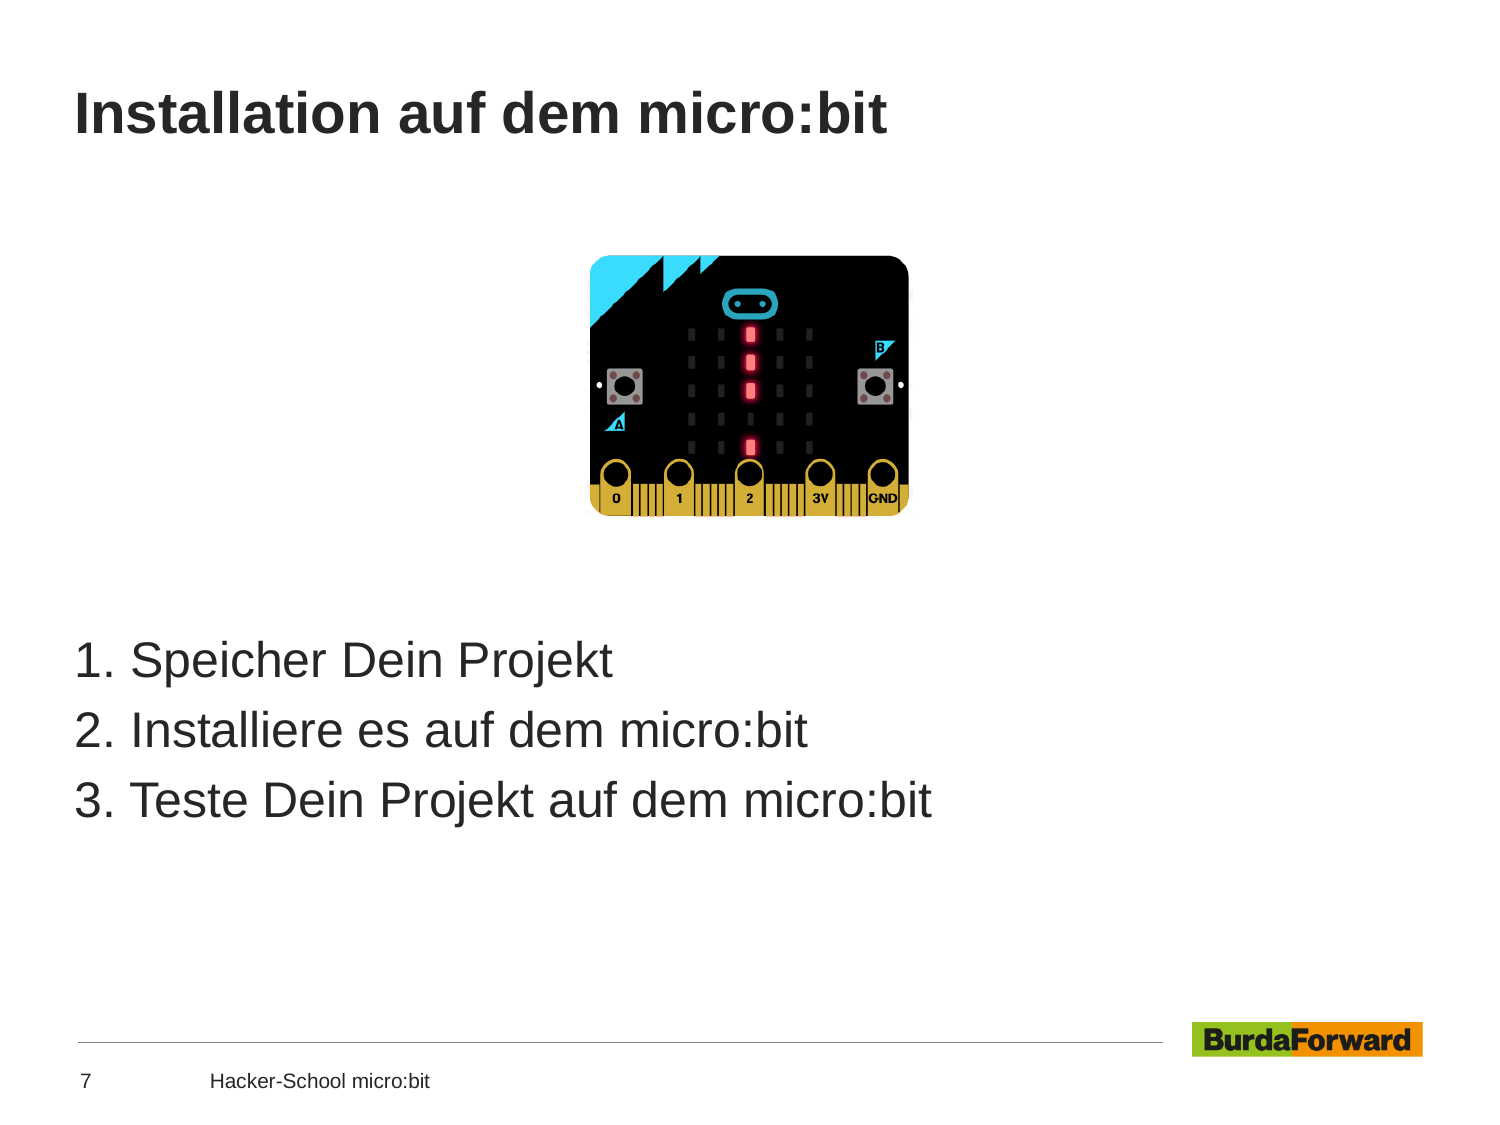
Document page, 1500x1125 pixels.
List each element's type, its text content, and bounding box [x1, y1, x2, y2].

list 1. Speicher Dein Projekt 2. Installiere es auf dem micro:bit 3. Teste Dein Projekt auf dem micro:bit [59, 214, 1423, 938]
title Installation auf dem micro:bit [59, 75, 1423, 157]
picture [587, 252, 913, 519]
footer Hacker-School micro:bit [194, 1049, 1105, 1110]
picture [1192, 1022, 1423, 1057]
slide_number 7 [64, 1049, 160, 1110]
